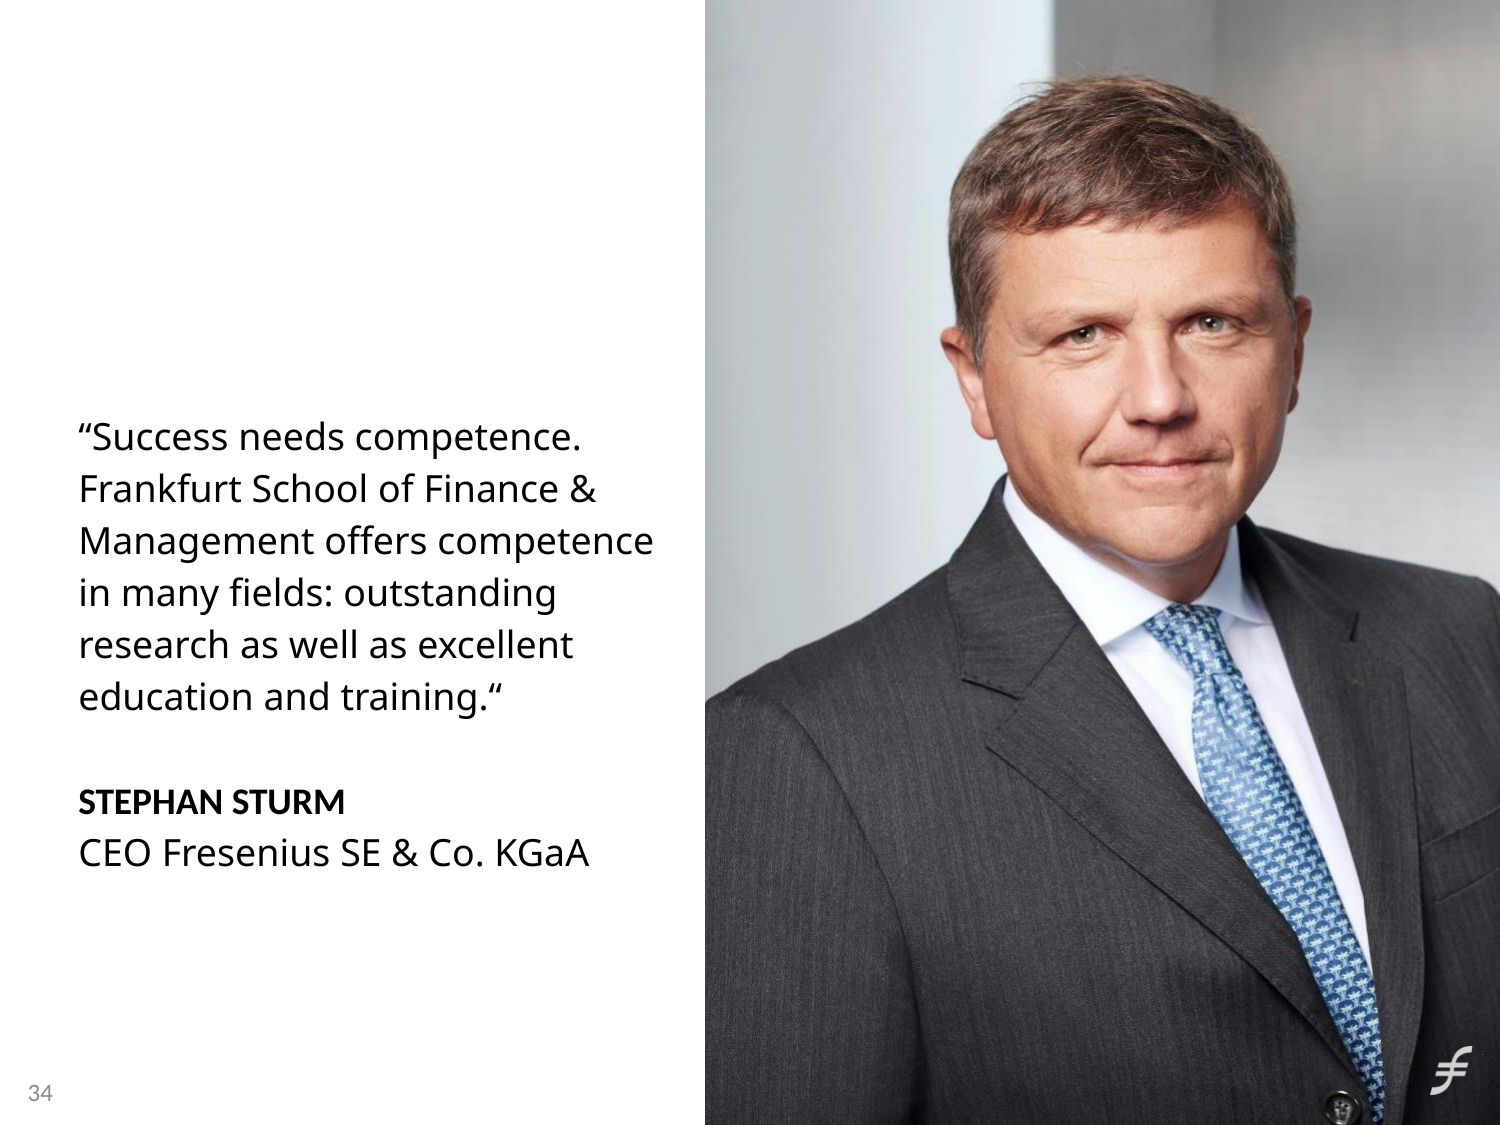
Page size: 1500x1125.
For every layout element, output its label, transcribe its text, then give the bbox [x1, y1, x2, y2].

picture [705, 0, 1500, 1125]
list “Success needs competence. Frankfurt School of Finance & Management offers competence in many fields: outstanding research as well as excellent education and training.“ STEPHAN STURM CEO Fresenius SE & Co. KGaA [63, 398, 705, 1024]
